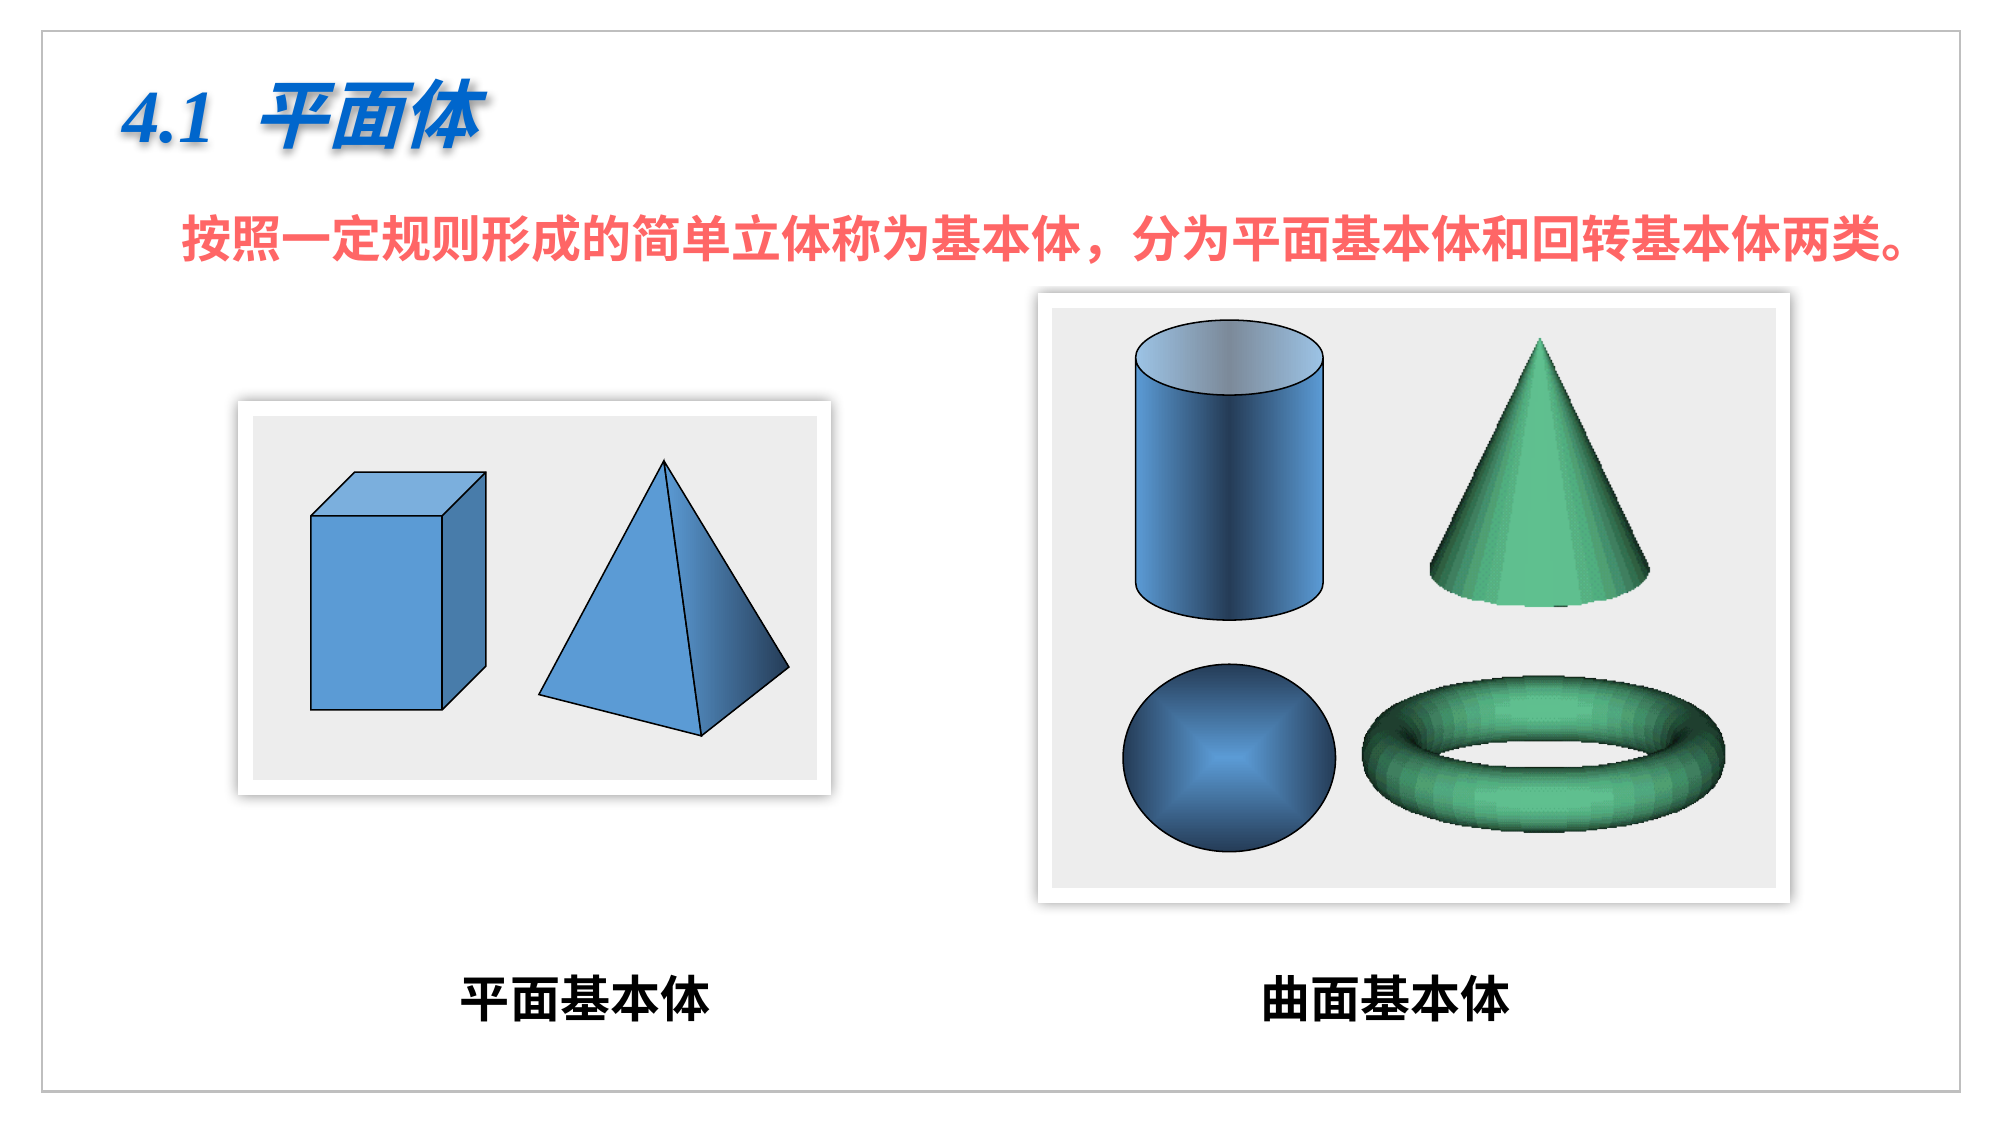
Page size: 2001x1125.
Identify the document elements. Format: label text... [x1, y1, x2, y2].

text_box [1135, 320, 1324, 395]
text_box [1135, 320, 1324, 621]
text_box 4.1 平面体 [107, 59, 493, 165]
text_box [311, 472, 484, 515]
picture [1354, 310, 1743, 852]
text_box 曲面基本体 [1126, 959, 1645, 1035]
text_box 平面基本体 [445, 959, 725, 1035]
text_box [538, 460, 789, 736]
text_box 按照一定规则形成的简单立体称为基本体，分为平面基本体和回转基本体两类。 [180, 188, 1937, 287]
text_box [1044, 300, 1784, 897]
text_box [310, 472, 486, 710]
text_box [1123, 664, 1336, 852]
text_box [244, 408, 825, 789]
